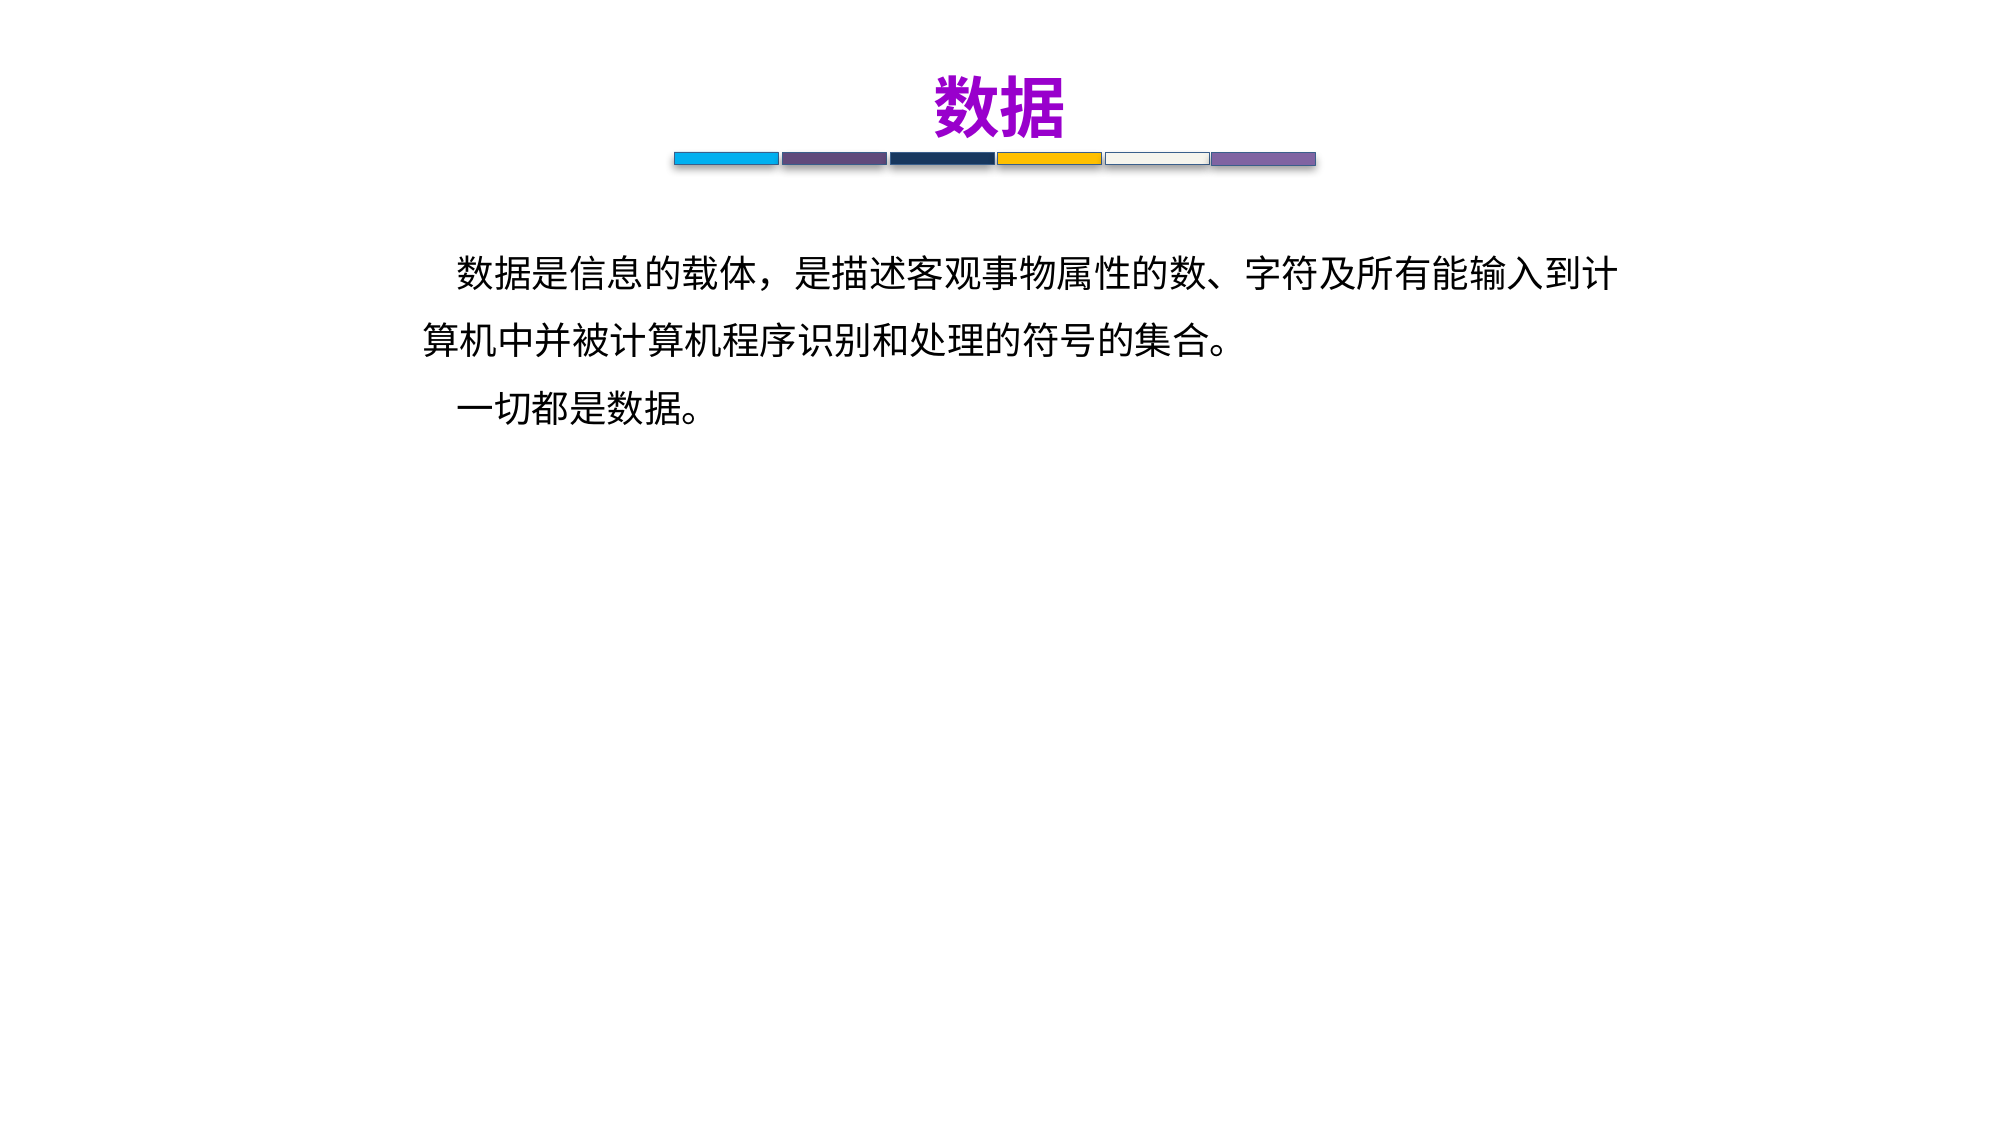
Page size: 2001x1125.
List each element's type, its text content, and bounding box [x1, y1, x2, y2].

text_box [995, 150, 1103, 166]
text_box [888, 150, 995, 167]
text_box [672, 150, 780, 166]
text_box 数据 [0, 18, 2000, 153]
text_box [1209, 151, 1318, 167]
text_box [780, 150, 888, 166]
text_box [1103, 150, 1211, 167]
text_box 数据是信息的载体，是描述客观事物属性的数、字符及所有能输入到计算机中并被计算机程序识别和处理的符号的集合。 一切都是数据。 [407, 219, 1642, 437]
